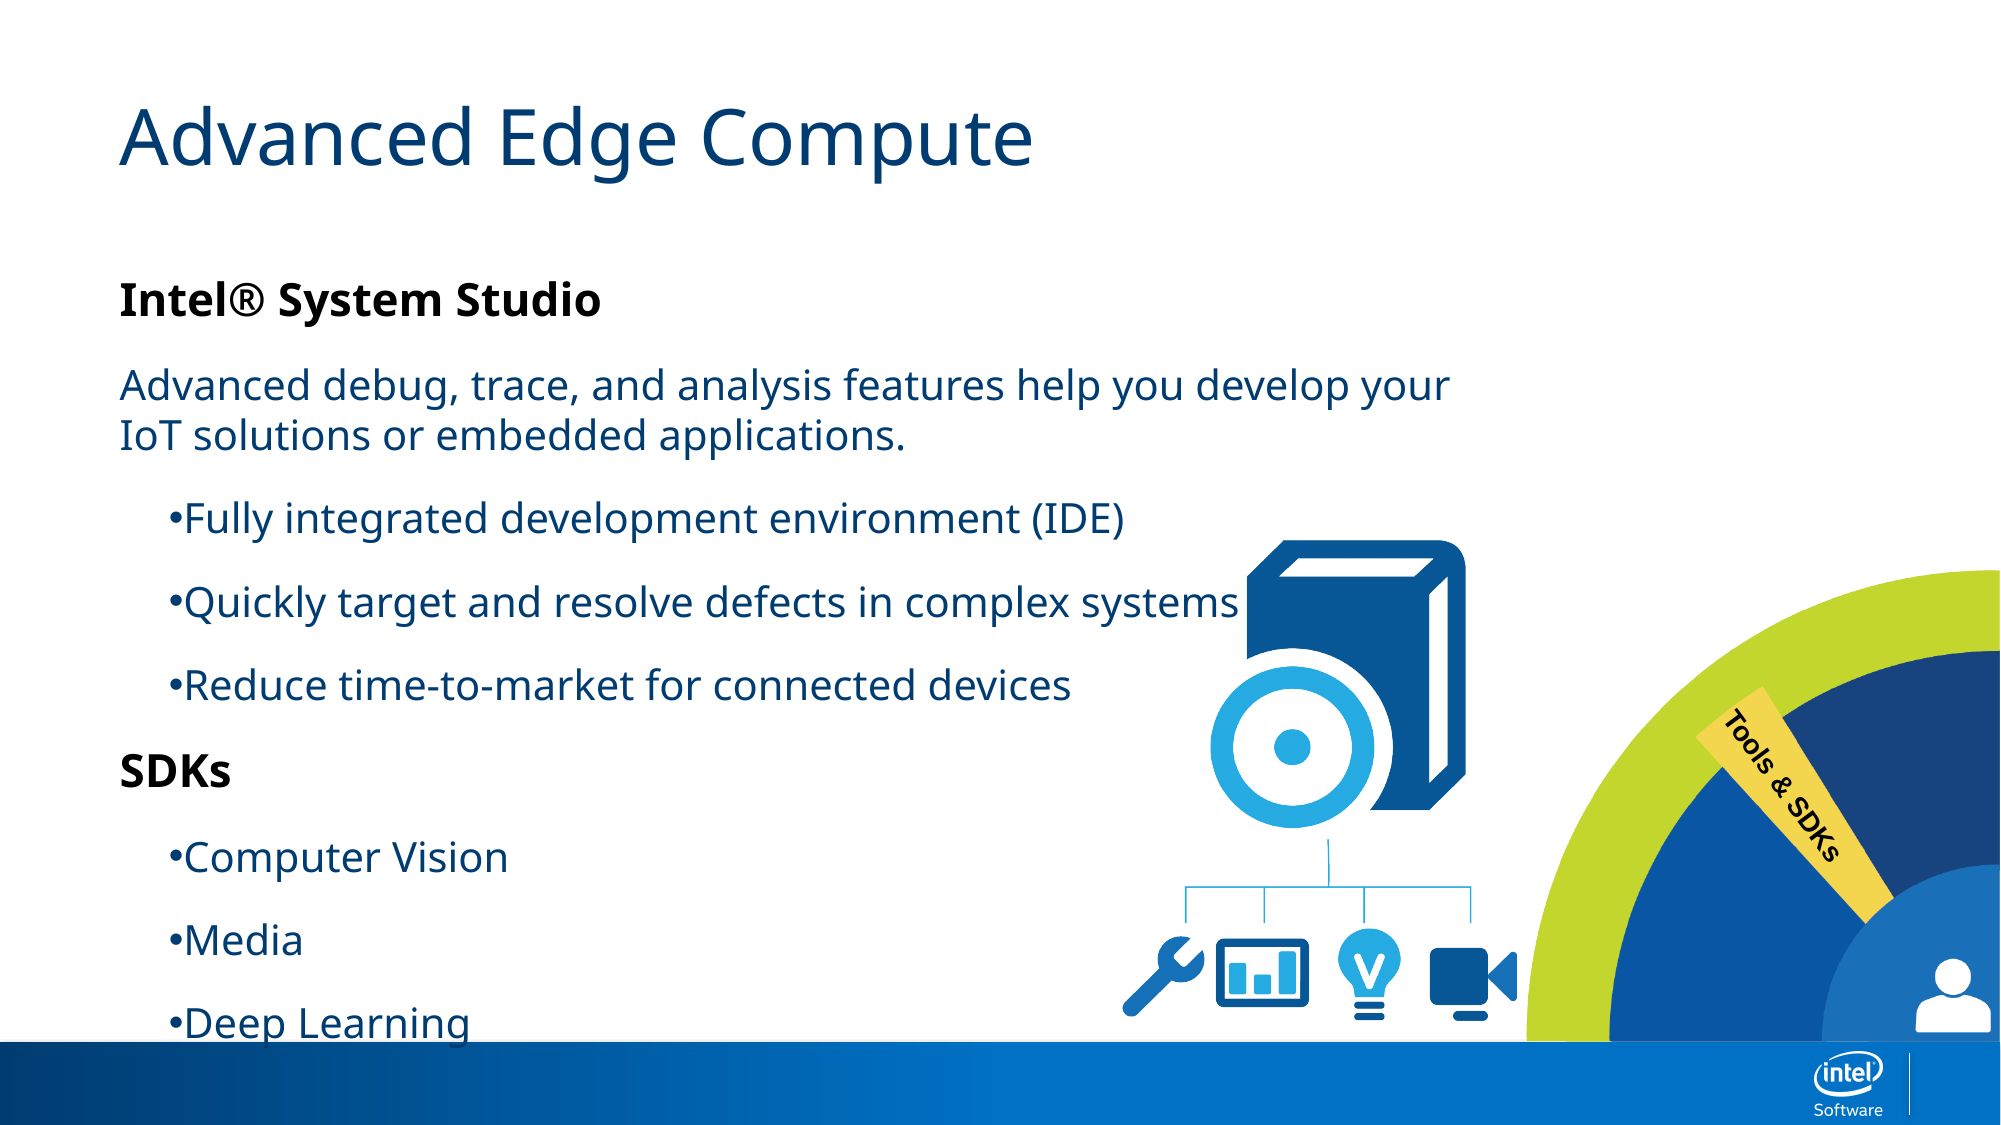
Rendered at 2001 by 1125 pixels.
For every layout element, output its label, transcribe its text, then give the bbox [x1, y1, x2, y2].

picture [1526, 570, 2000, 1042]
title Advanced Edge Compute [99, 67, 1900, 258]
picture [1814, 1051, 1883, 1116]
picture [1122, 539, 1517, 1021]
list Intel® System Studio Advanced debug, trace, and analysis features help you develop your IoT solutions or embedded applications. Fully integrated development environment (IDE) Quickly target and resolve defects in complex systems Reduce time-to-market for connected devices SDKs Computer Vision Media Deep Learning [99, 258, 1527, 1000]
